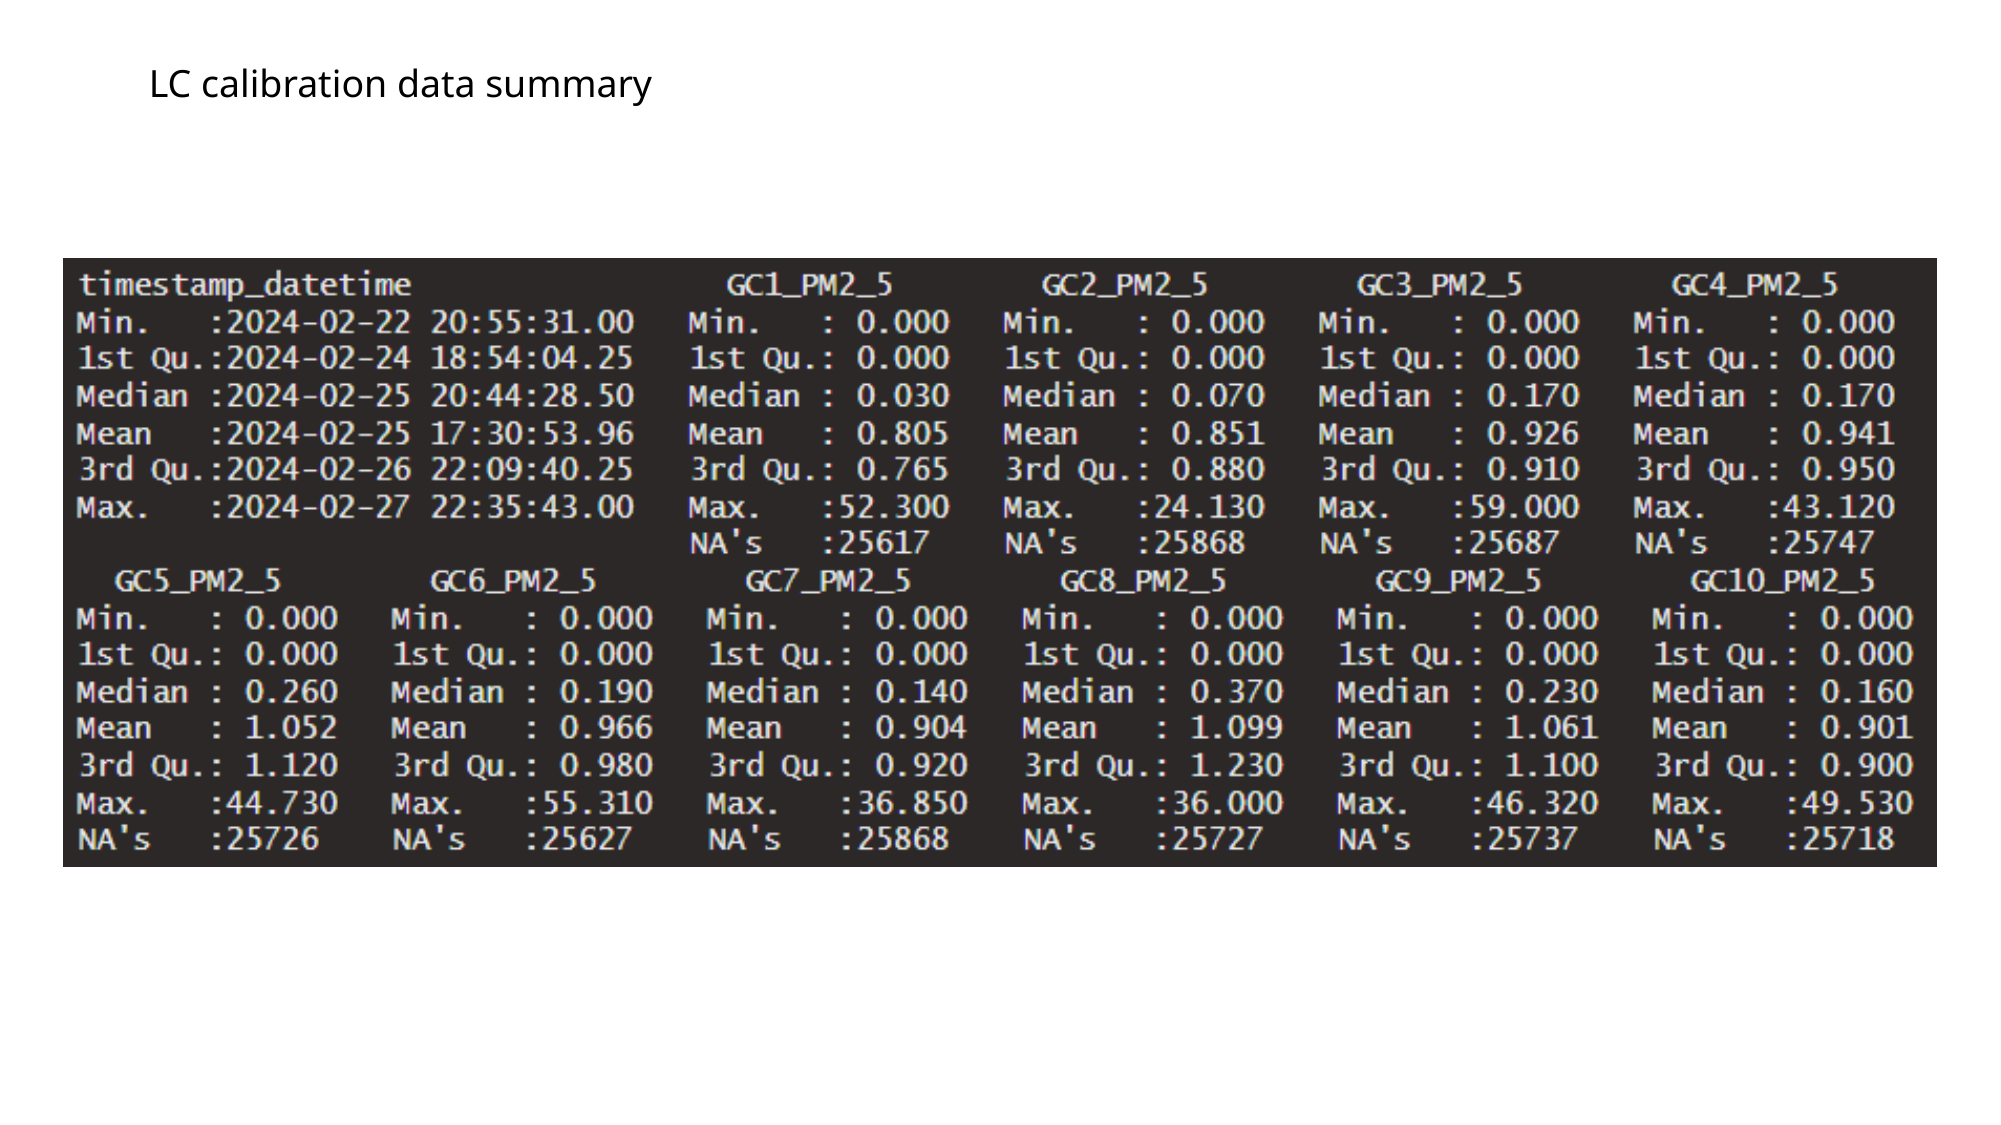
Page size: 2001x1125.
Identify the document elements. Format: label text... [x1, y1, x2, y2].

text_box LC calibration data summary [134, 52, 1134, 113]
picture [63, 257, 1937, 867]
